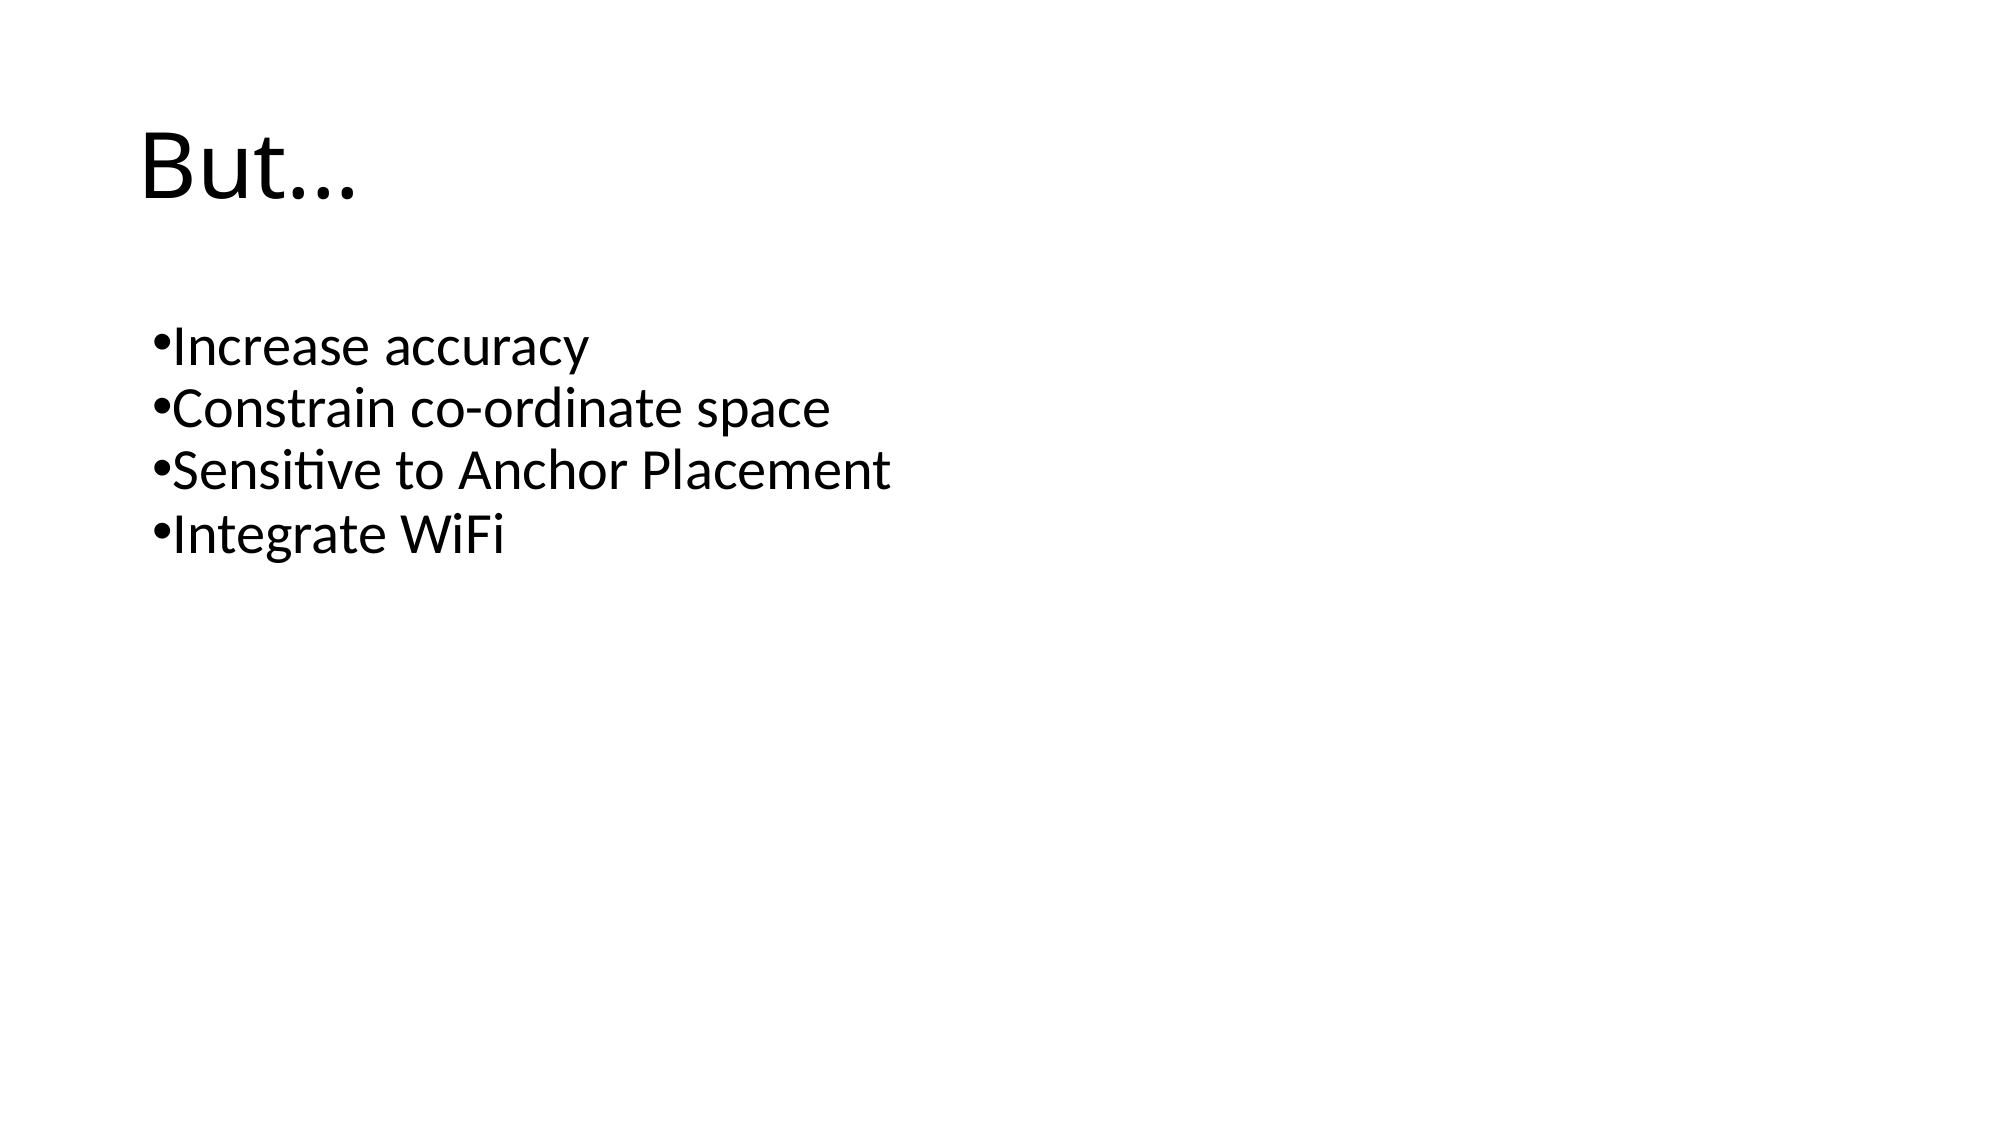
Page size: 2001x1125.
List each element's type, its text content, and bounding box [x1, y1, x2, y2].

text_box But... [137, 59, 1863, 278]
text_box Increase accuracy Constrain co-ordinate space Sensitive to Anchor Placement Integrate WiFi [137, 299, 1796, 1040]
